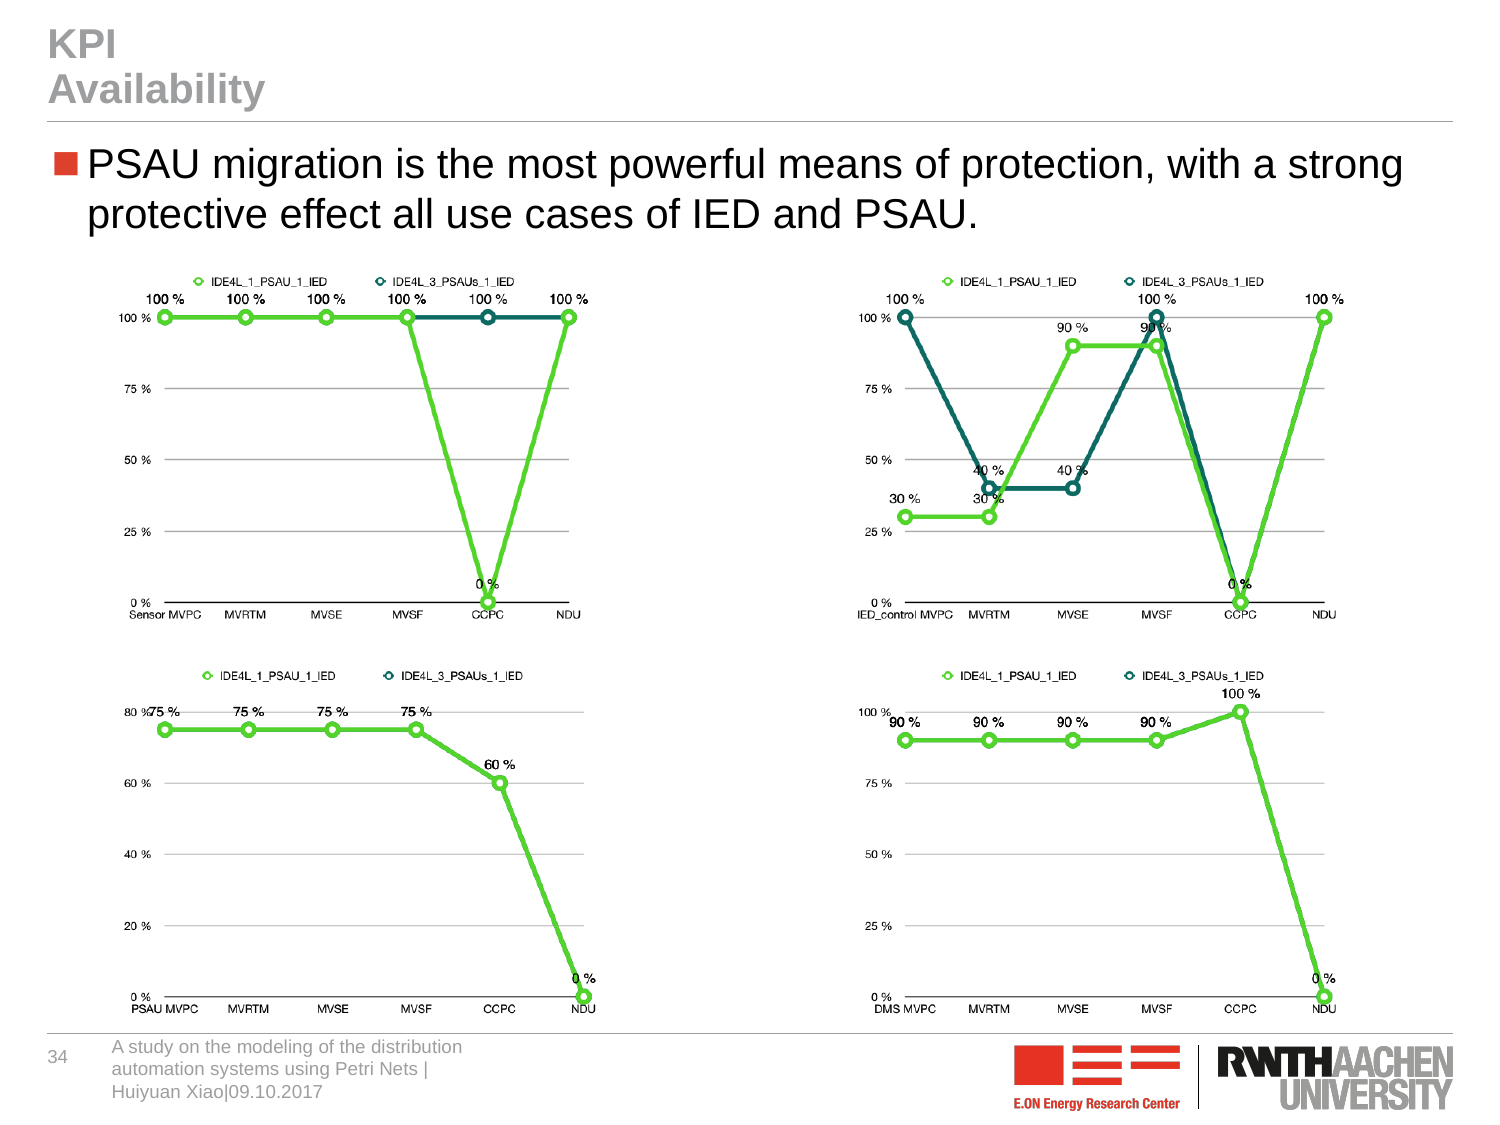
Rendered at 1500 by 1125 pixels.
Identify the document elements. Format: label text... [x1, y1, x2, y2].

picture [1218, 1046, 1453, 1111]
picture [101, 245, 1396, 1026]
picture [1013, 1045, 1180, 1112]
list PSAU migration is the most powerful means of protection, with a strong protective effect all use cases of IED and PSAU. [51, 137, 1455, 310]
title KPI Availability [47, 23, 1453, 113]
